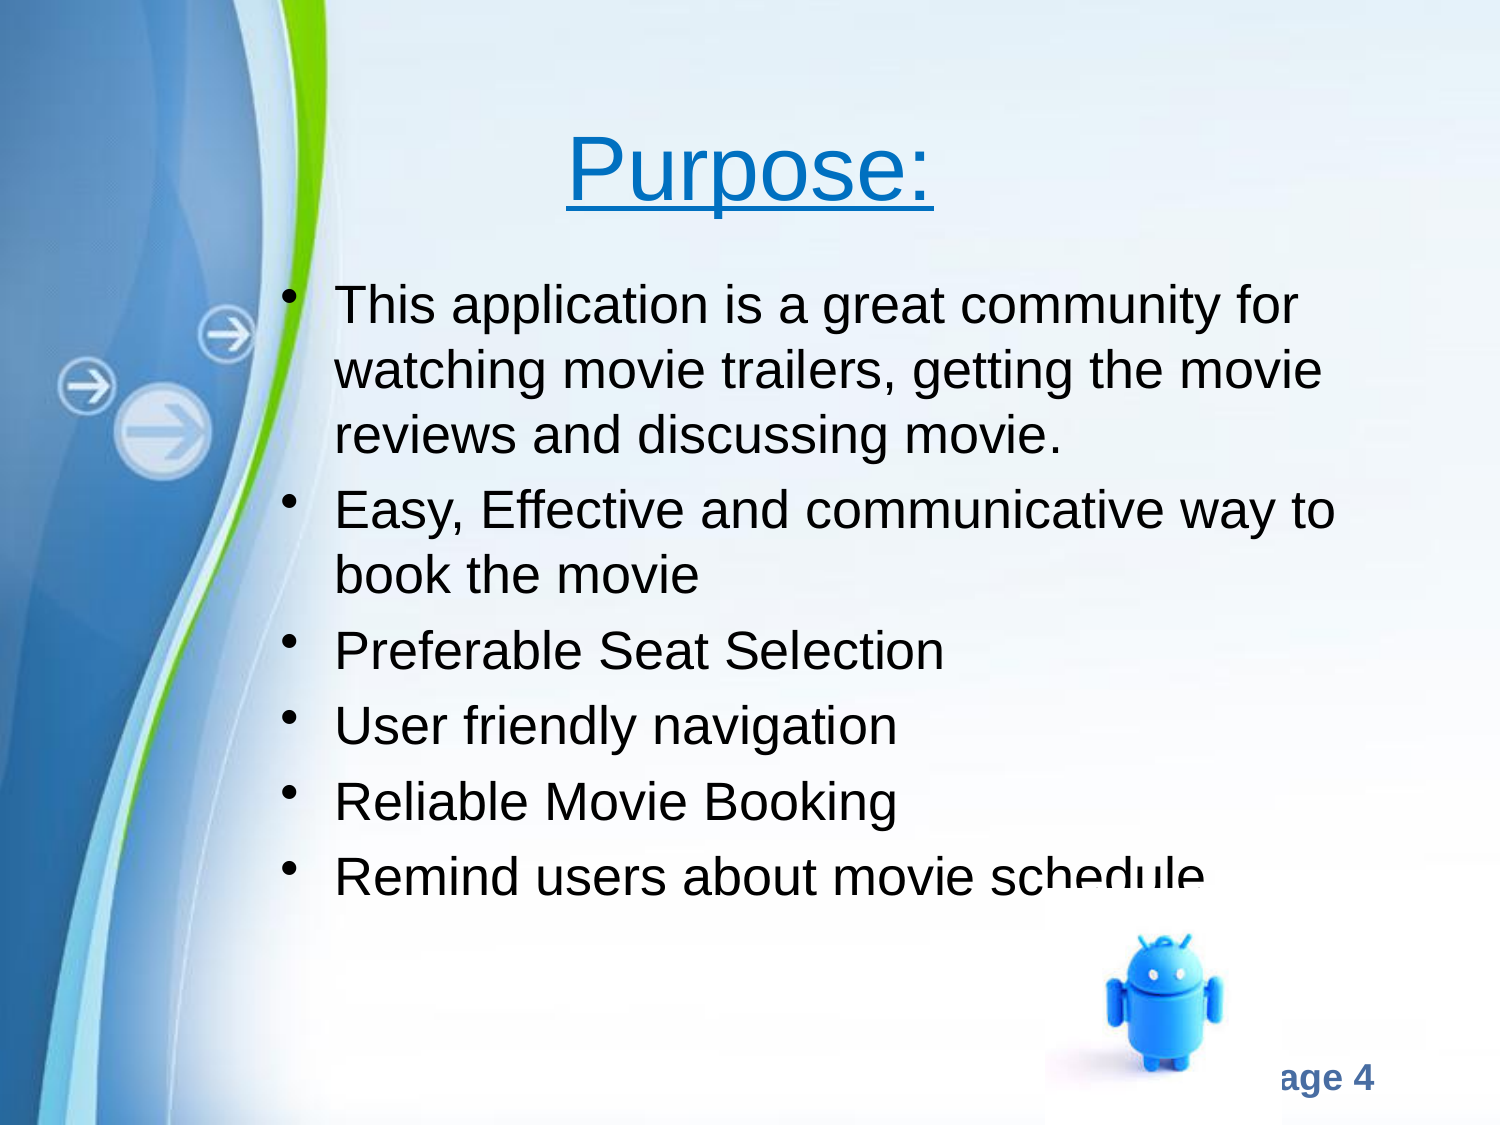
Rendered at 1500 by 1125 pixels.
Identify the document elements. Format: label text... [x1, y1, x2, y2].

title Purpose: [75, 101, 1425, 233]
picture [0, 0, 1500, 1125]
list This application is a great community for watching movie trailers, getting the movie reviews and discussing movie. Easy, Effective and communicative way to book the movie Preferable Seat Selection User friendly navigation Reliable Movie Booking Remind users about movie schedule. [265, 262, 1400, 917]
